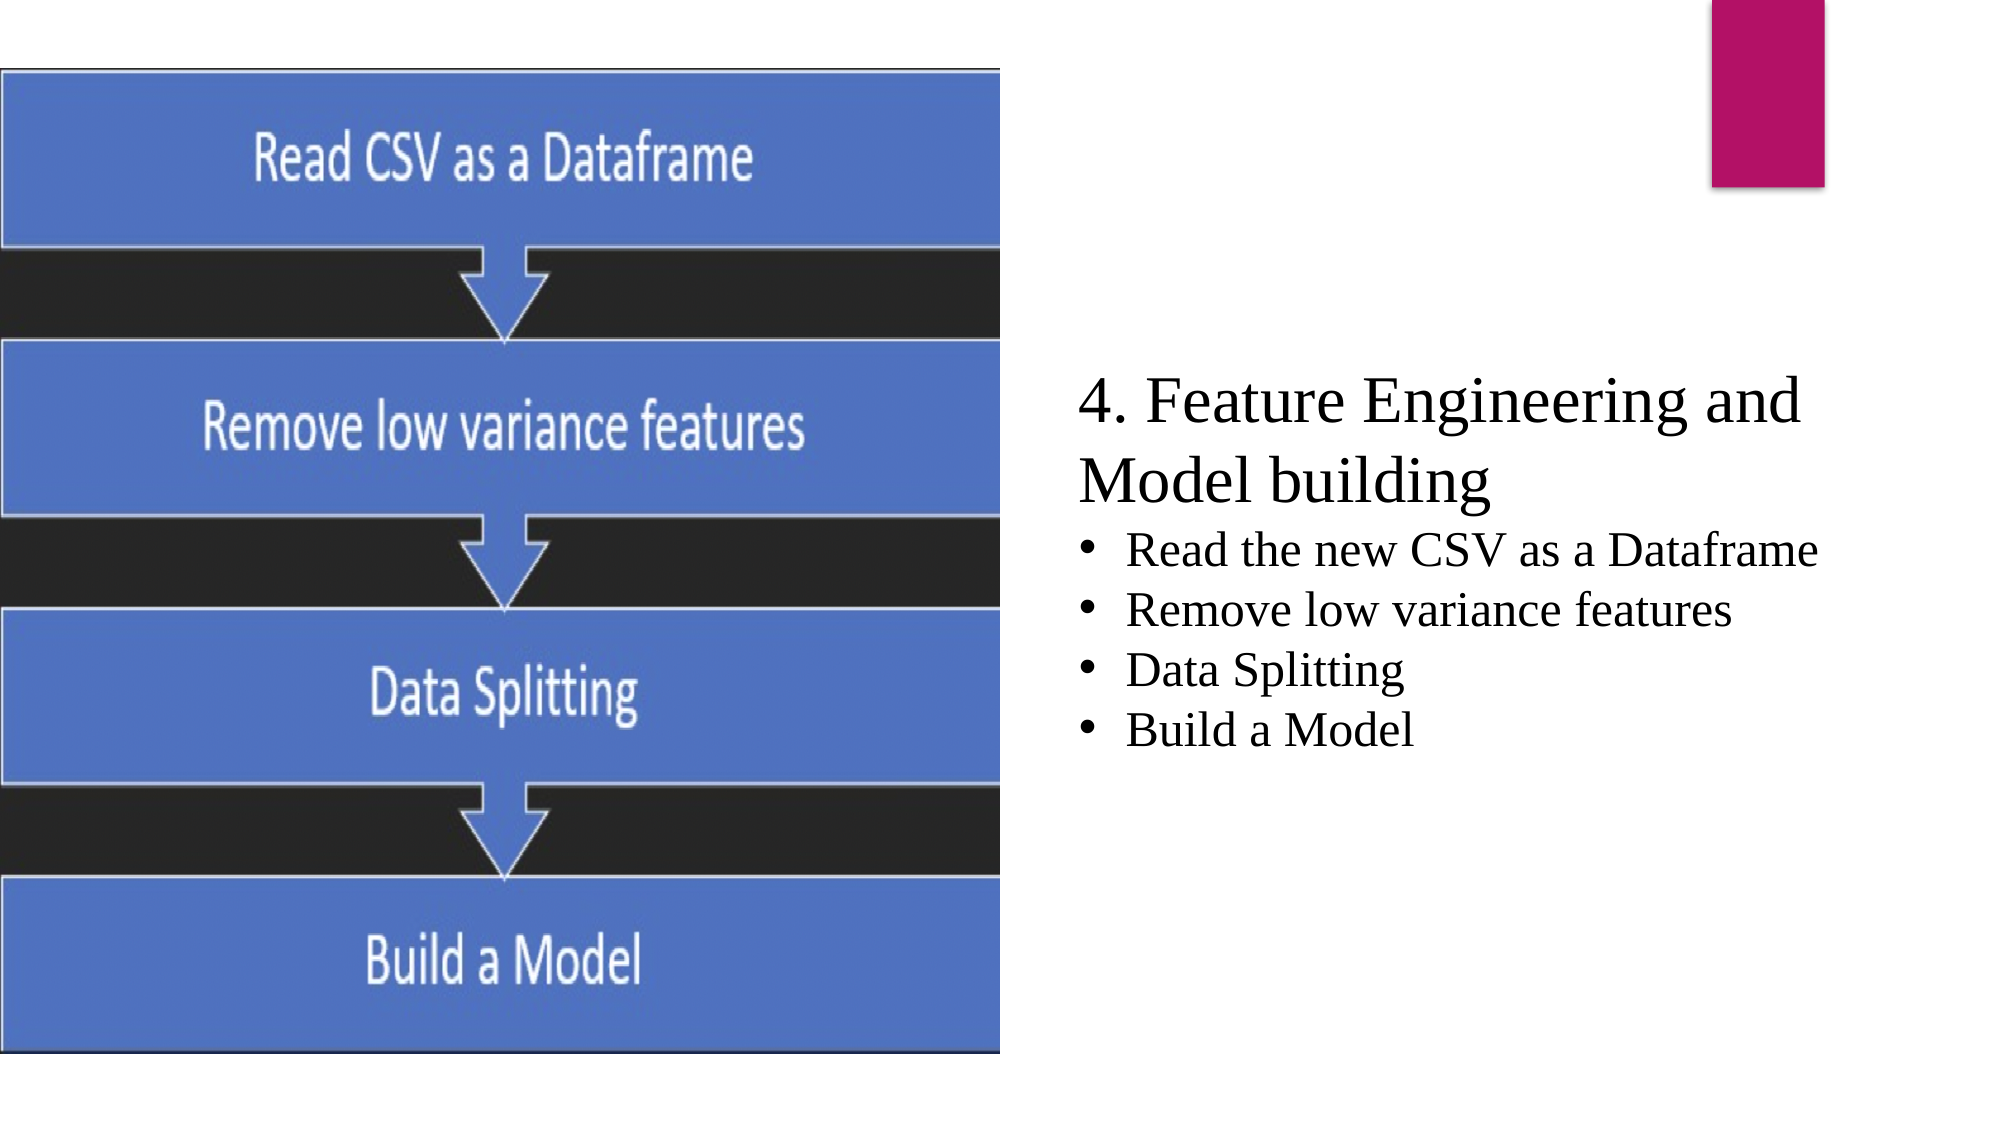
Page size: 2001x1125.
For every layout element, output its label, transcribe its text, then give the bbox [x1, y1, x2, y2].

text_box 4. Feature Engineering and Model building Read the new CSV as a Dataframe Remove low variance features Data Splitting Build a Model [1063, 348, 1895, 764]
picture [0, 68, 1001, 1054]
